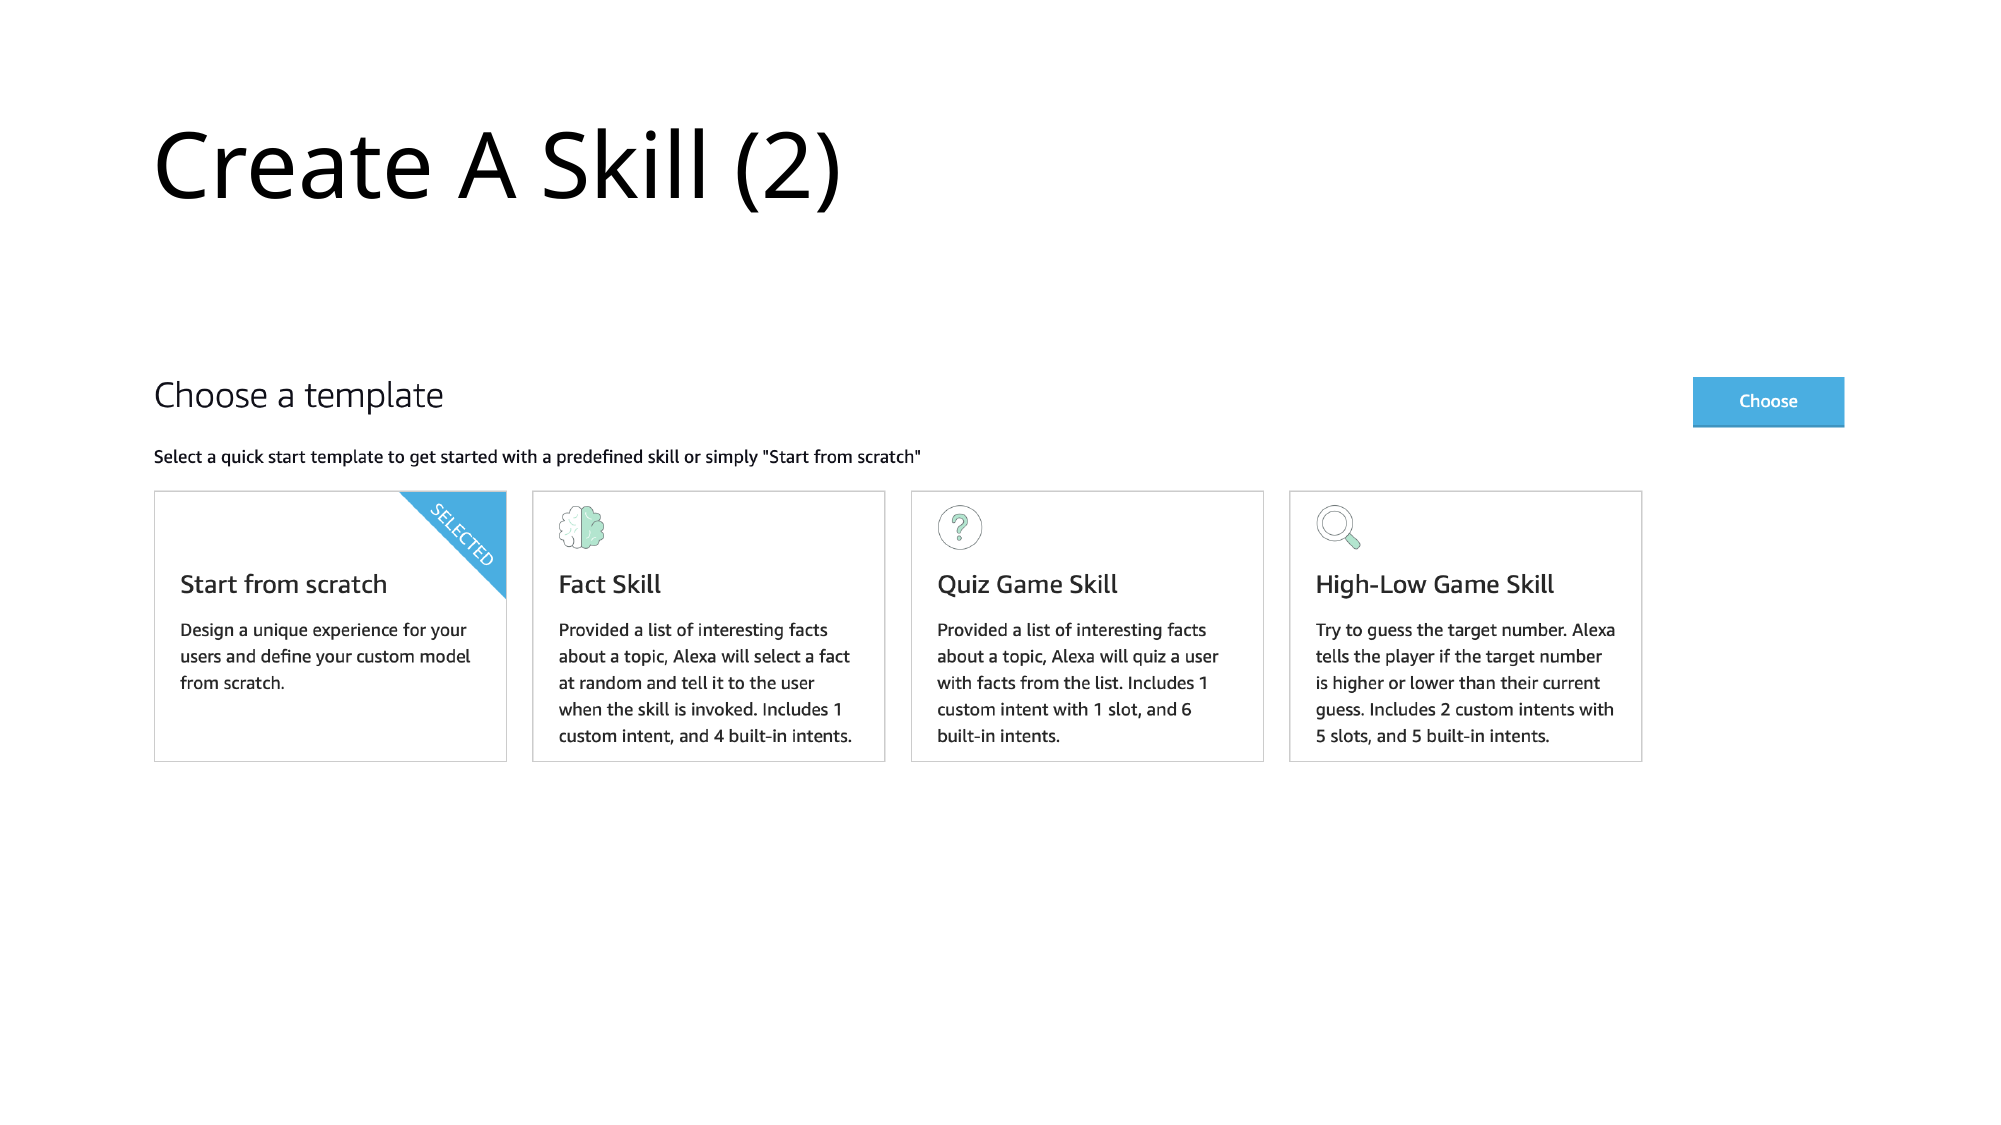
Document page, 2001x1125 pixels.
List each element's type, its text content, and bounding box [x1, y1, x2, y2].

title Create A Skill (2) [137, 59, 1863, 278]
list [137, 340, 1863, 973]
